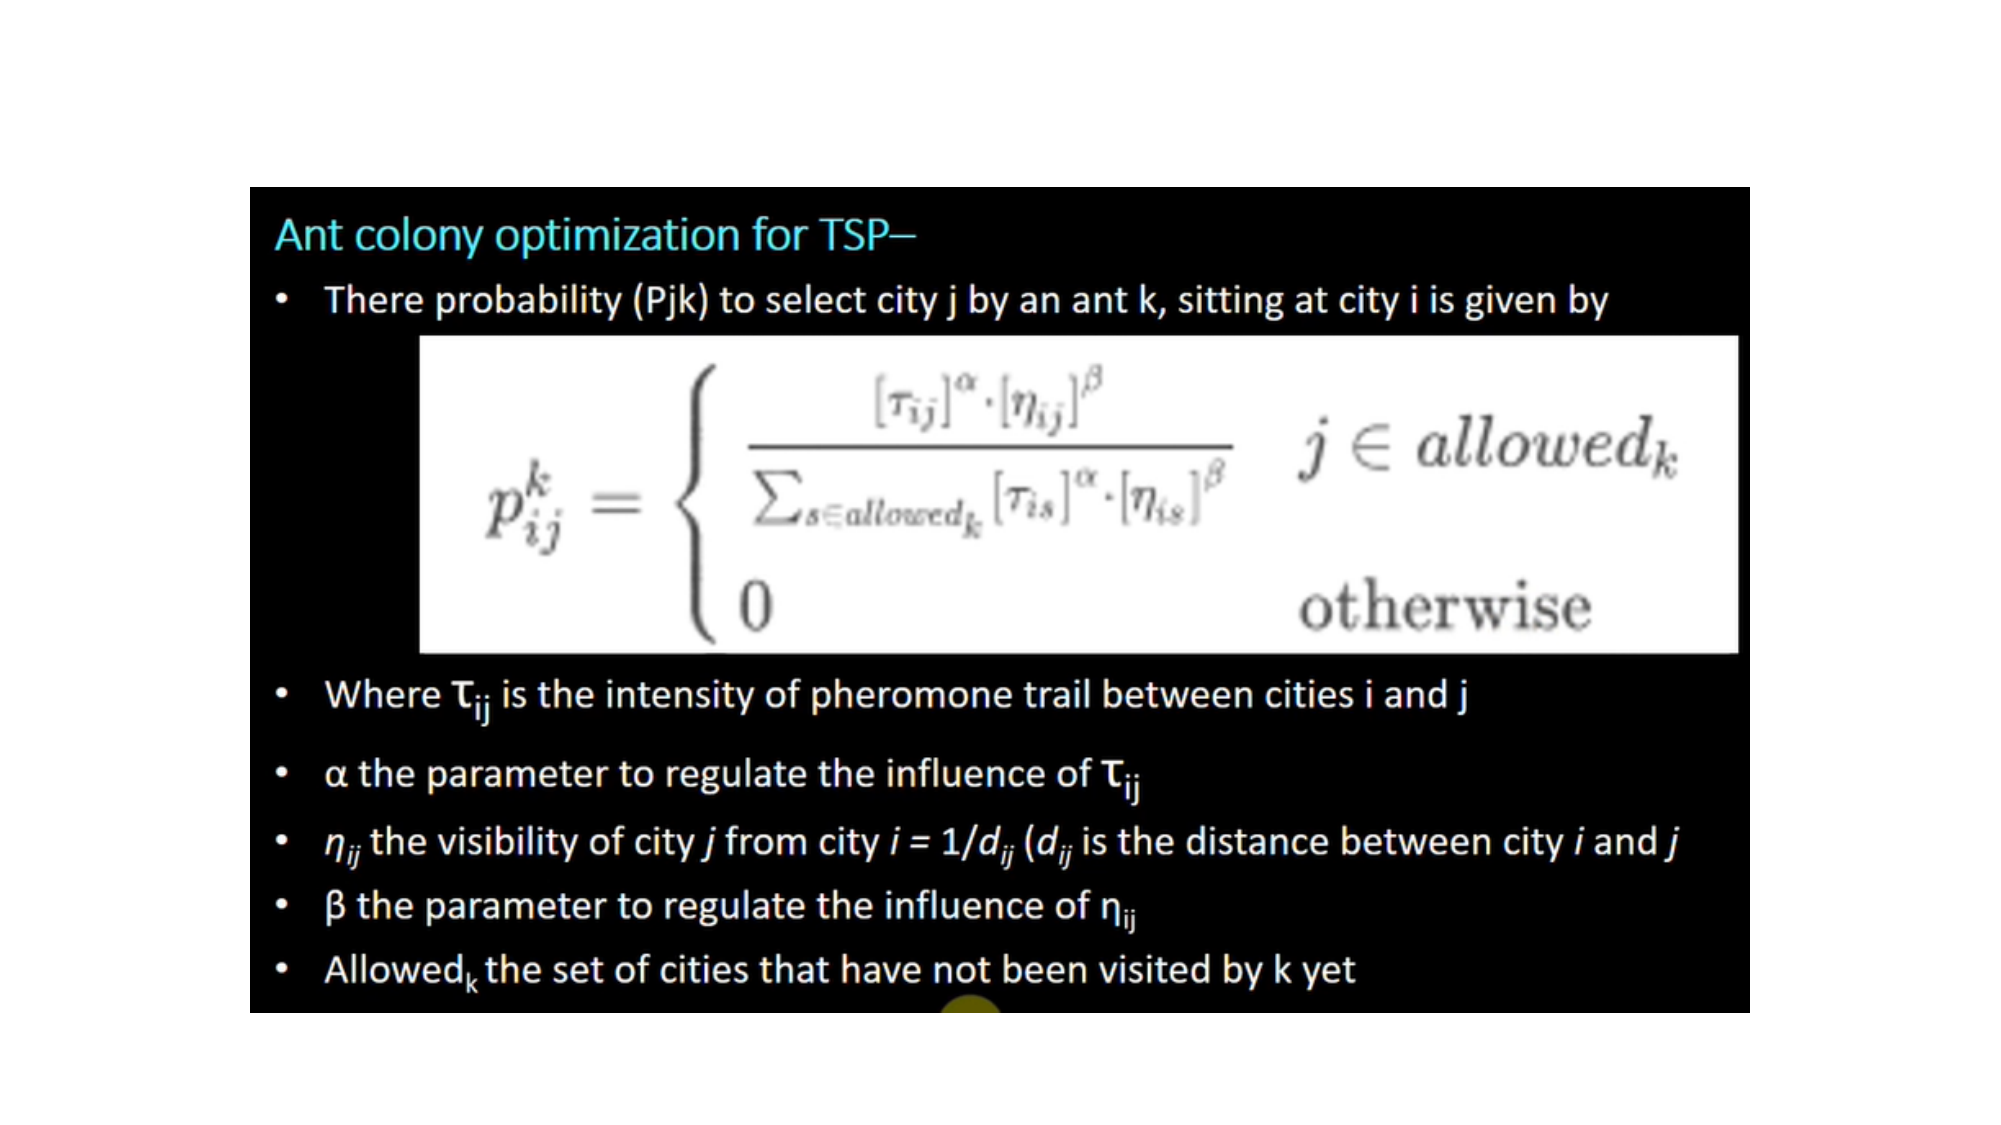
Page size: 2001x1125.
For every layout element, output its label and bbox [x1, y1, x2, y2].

list [250, 187, 1750, 1013]
